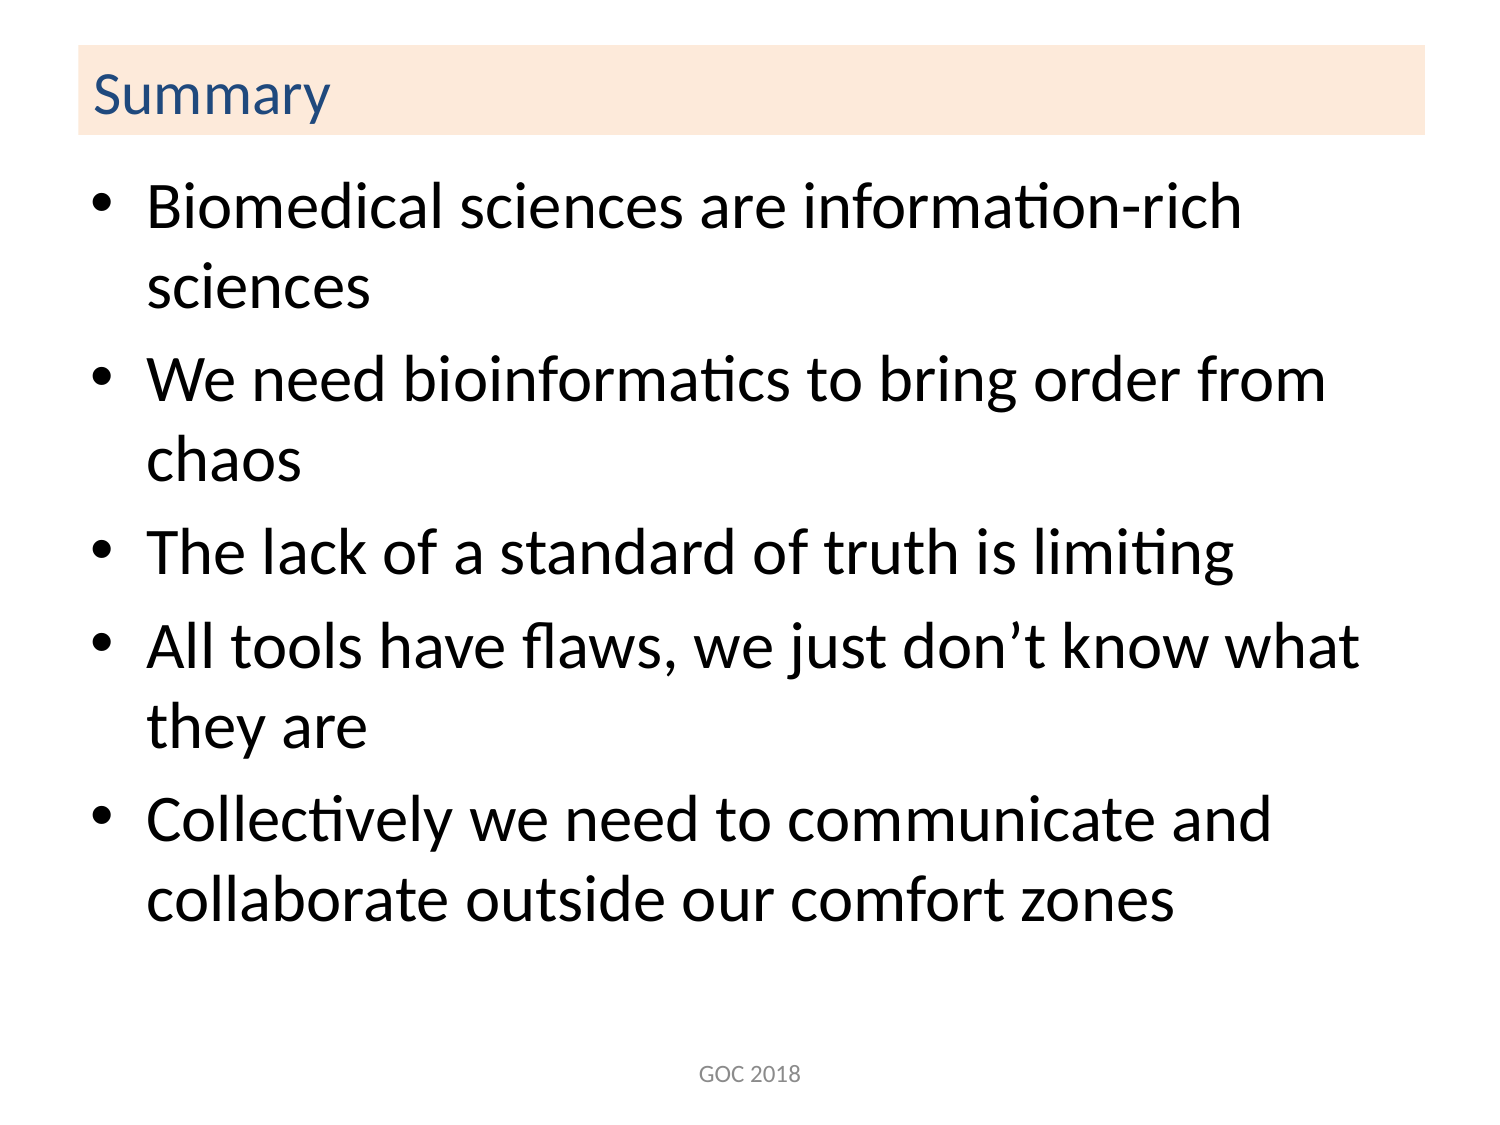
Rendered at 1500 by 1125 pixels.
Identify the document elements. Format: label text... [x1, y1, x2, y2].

title Summary [78, 45, 1425, 135]
footer GOC 2018 [512, 1042, 988, 1103]
list Biomedical sciences are information-rich sciences We need bioinformatics to bring order from chaos The lack of a standard of truth is limiting All tools have flaws, we just don’t know what they are Collectively we need to communicate and collaborate outside our comfort zones [75, 154, 1425, 1005]
